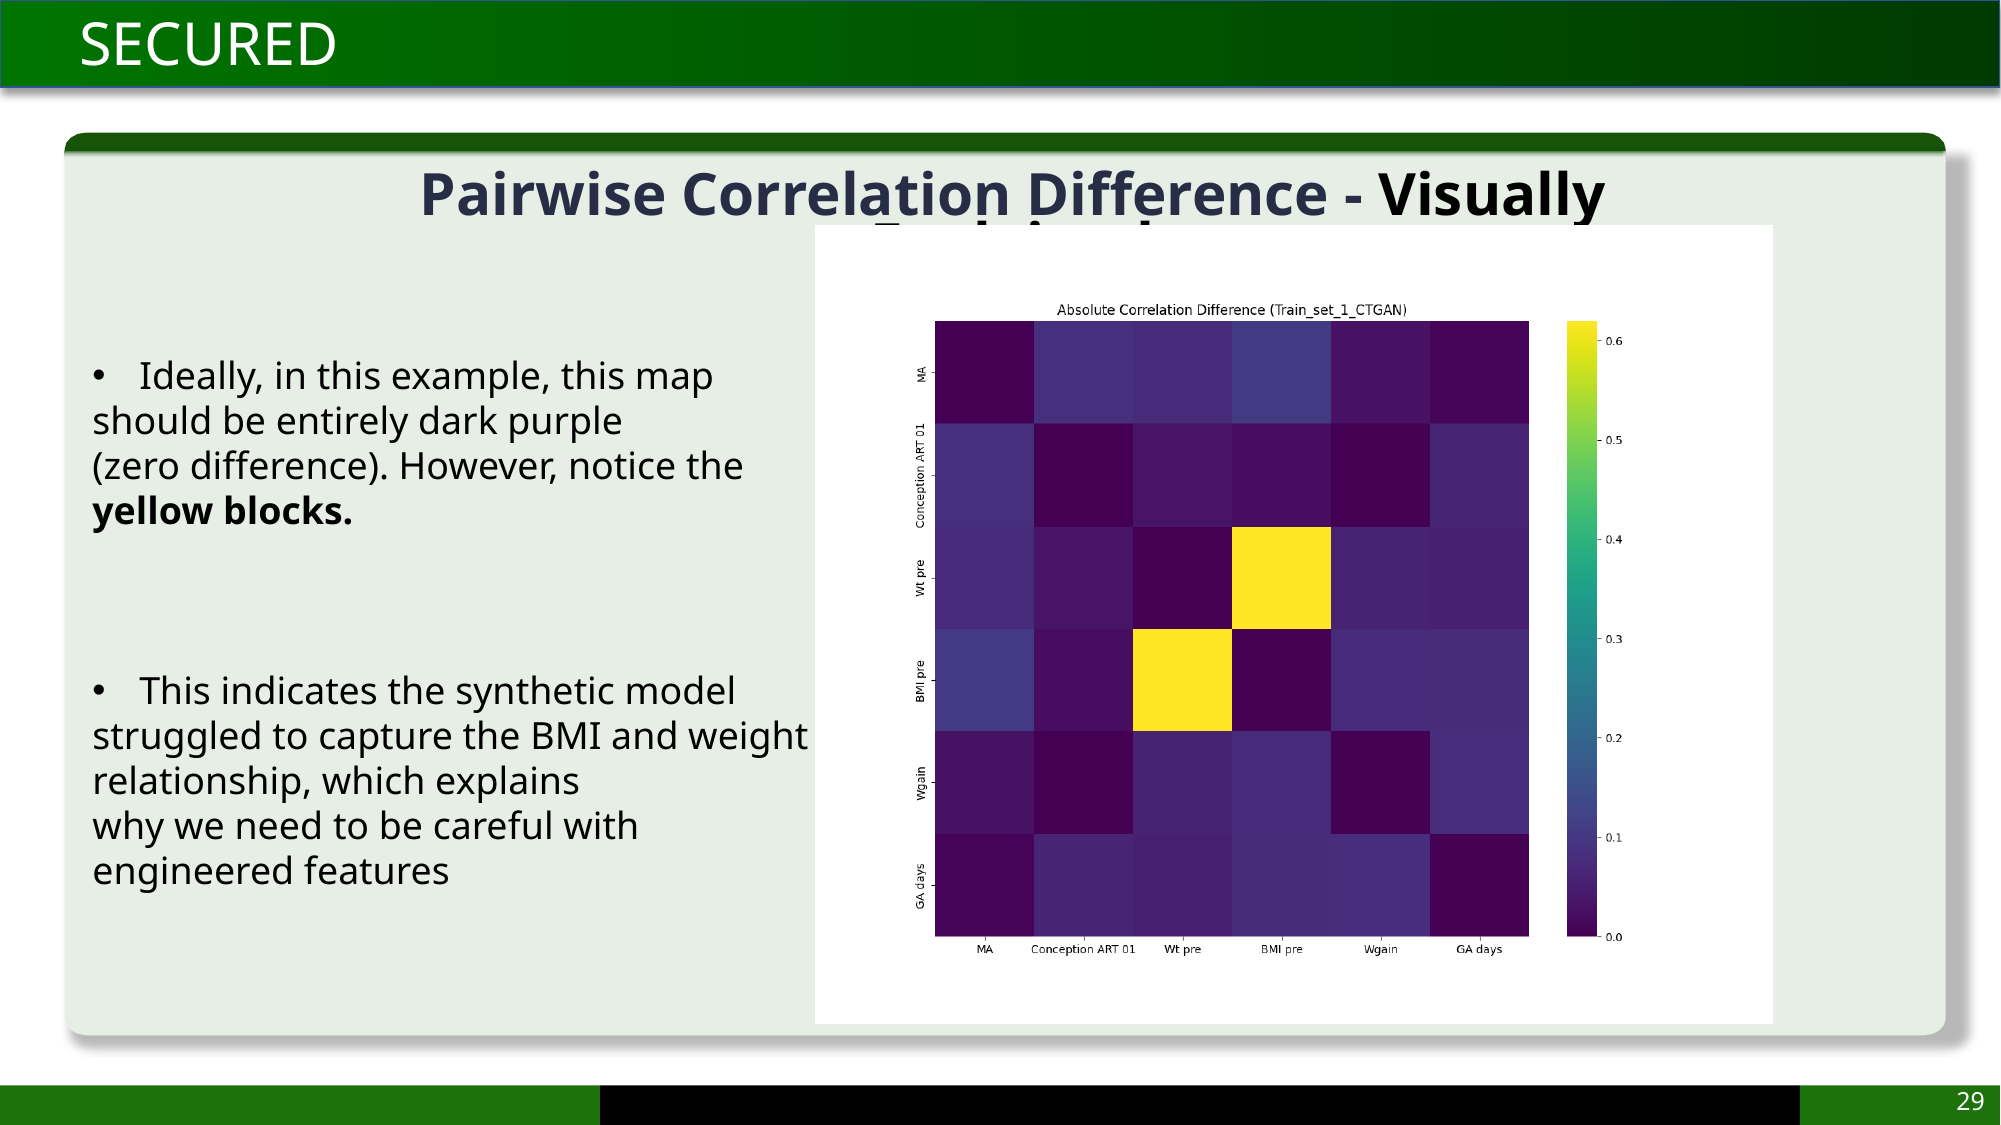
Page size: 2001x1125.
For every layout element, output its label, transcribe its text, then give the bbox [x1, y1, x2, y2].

text_box Ideally, in this example, this map should be entirely dark purple (zero difference). However, notice the yellow blocks. This indicates the synthetic model struggled to capture the BMI and weight relationship, which explains why we need to be careful with engineered features [77, 344, 815, 900]
slide_number 29 [1545, 1076, 2000, 1125]
picture [64, 151, 1946, 162]
footer [650, 1085, 1413, 1125]
text_box Pairwise Correlation Difference - Visually Explained [259, 169, 1765, 285]
picture [815, 225, 1773, 1024]
